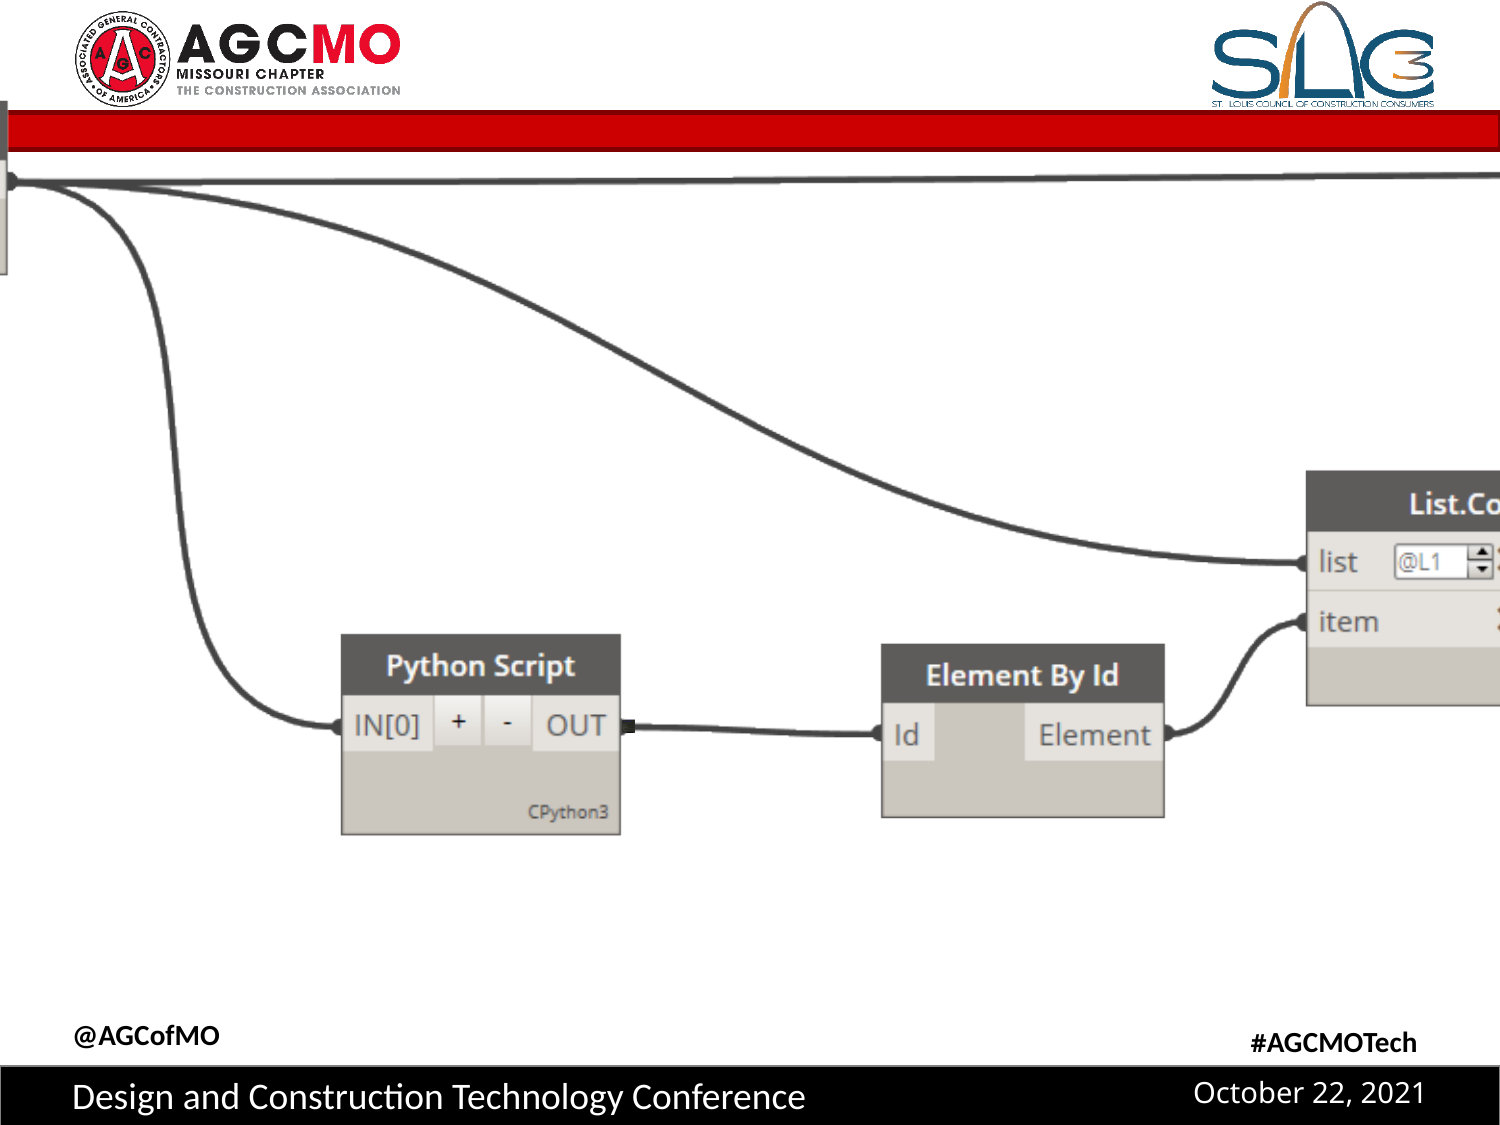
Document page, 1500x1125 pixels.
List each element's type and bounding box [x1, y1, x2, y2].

picture [0, 0, 1500, 996]
